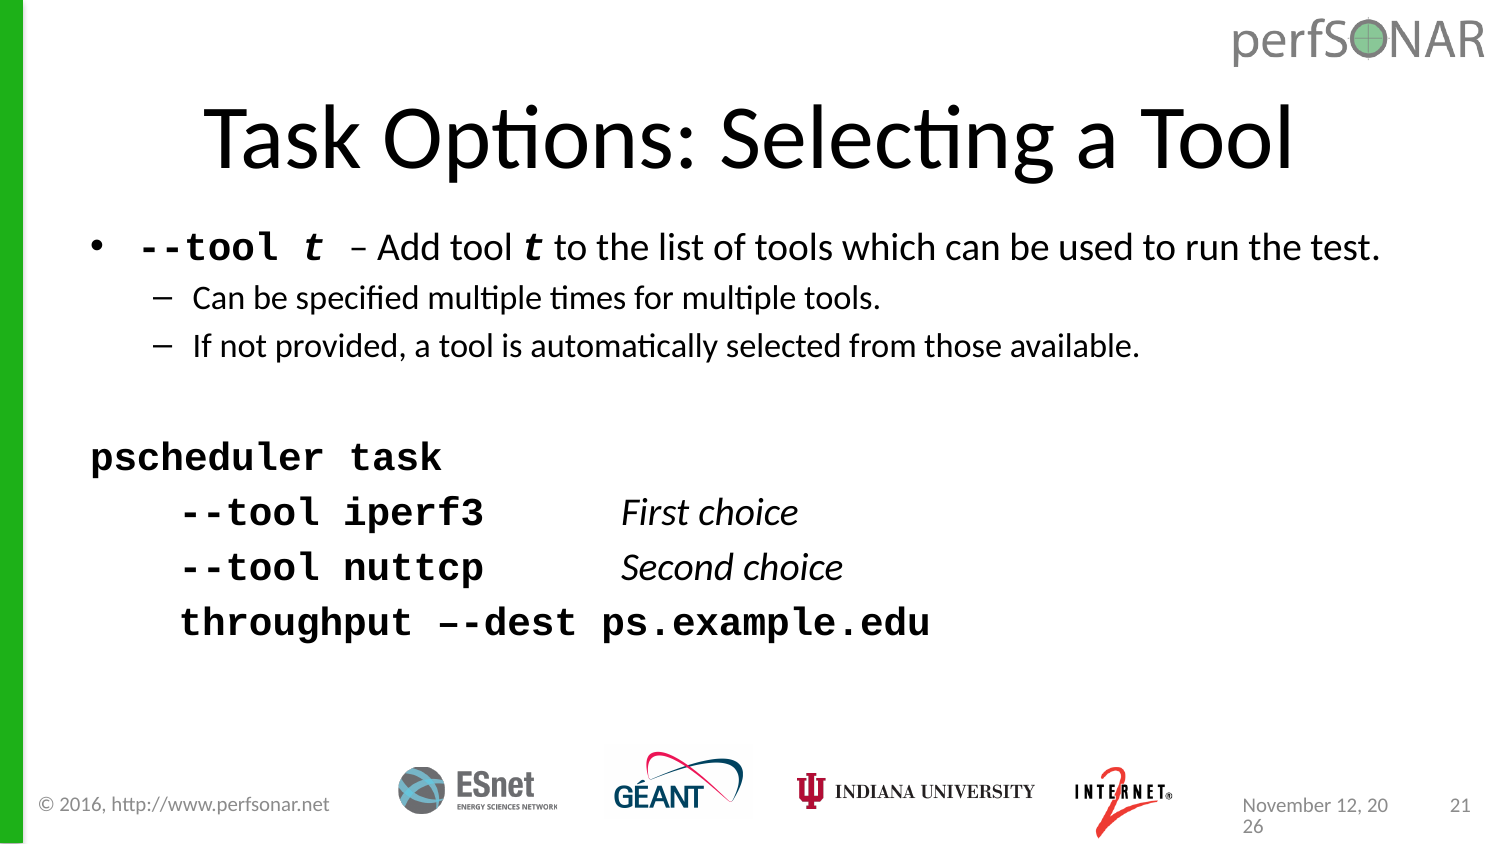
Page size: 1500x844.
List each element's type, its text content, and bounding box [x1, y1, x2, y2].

picture [604, 754, 753, 819]
title Task Options: Selecting a Tool [75, 61, 1425, 202]
picture [1072, 765, 1175, 840]
picture [797, 773, 1035, 809]
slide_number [1227, 781, 1407, 827]
footer © 2016, http://www.perfsonar.net [22, 780, 364, 826]
slide_number 21 [1425, 781, 1486, 827]
list --tool t – Add tool t to the list of tools which can be used to run the test. Can be specified multiple times for multiple tools. If not provided, a tool is automatically selected from those available. pscheduler task --tool iperf3 First choice --tool nuttcp Second choice throughput –-dest ps.example.edu [75, 213, 1425, 754]
